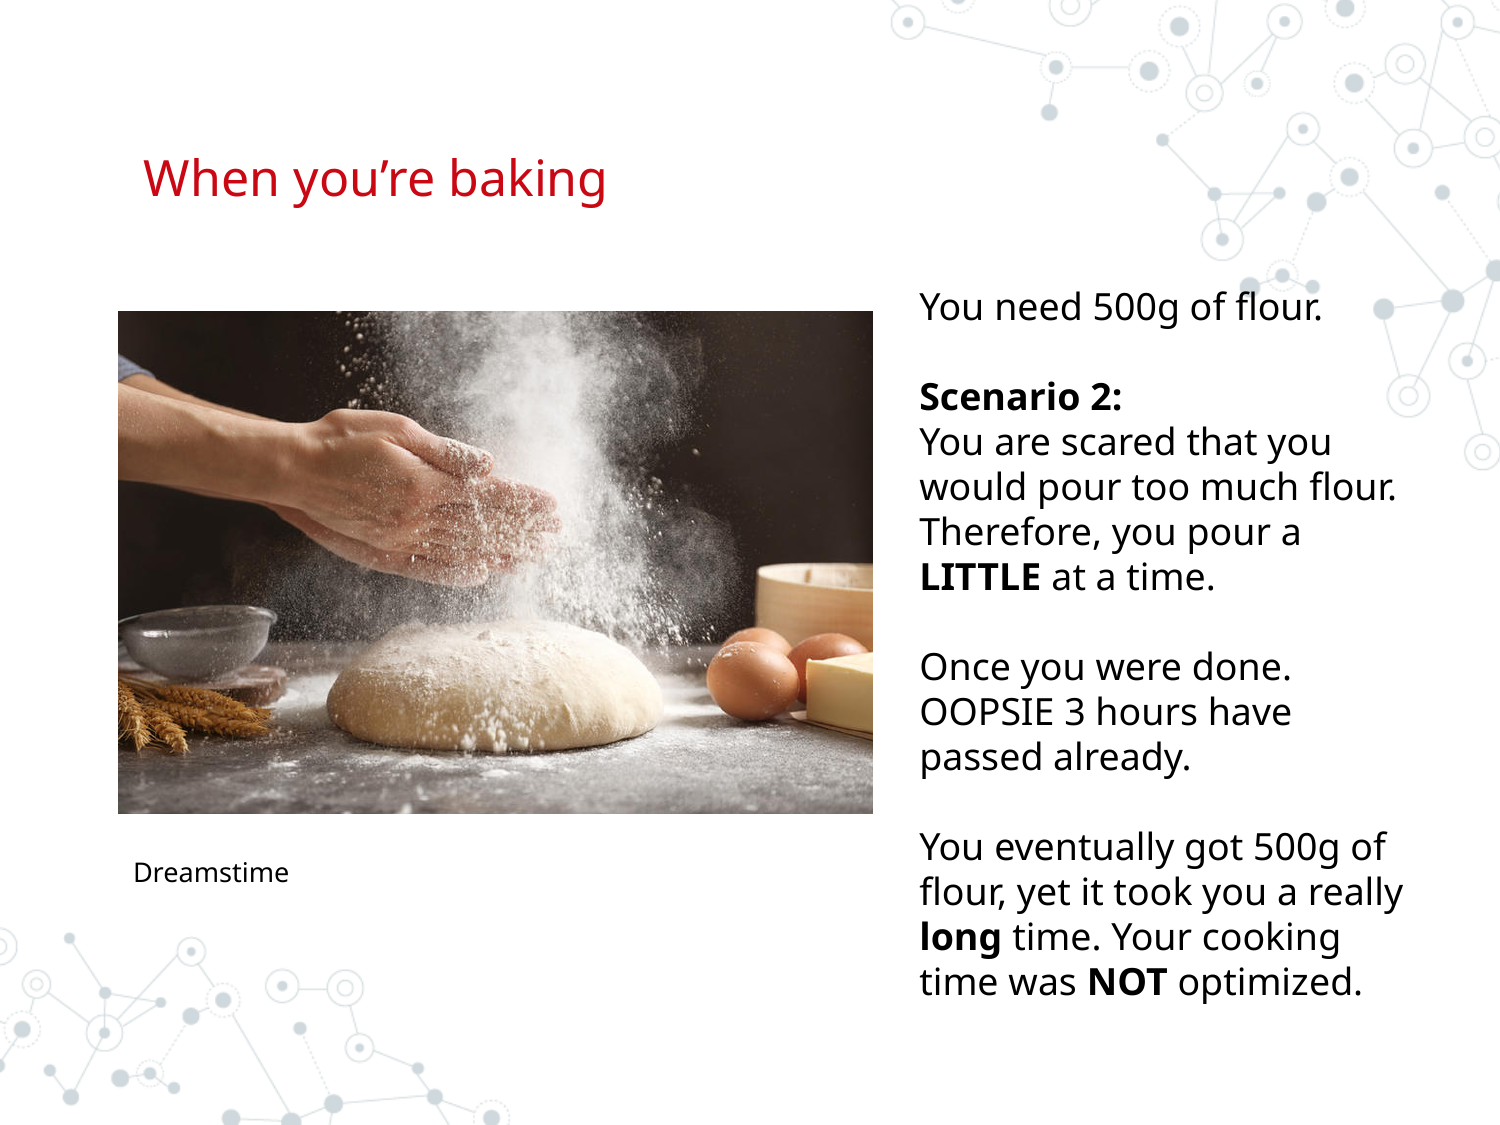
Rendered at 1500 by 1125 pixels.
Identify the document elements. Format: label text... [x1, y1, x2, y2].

text_box Dreamstime [118, 840, 342, 909]
title When you’re baking [128, 67, 1372, 222]
picture [0, 0, 1500, 1125]
text_box You need 500g of flour. Scenario 2: You are scared that you would pour too much flour. Therefore, you pour a LITTLE at a time. Once you were done. OOPSIE 3 hours have passed already. You eventually got 500g of flour, yet it took you a really long time. Your cooking time was NOT optimized. [904, 268, 1422, 617]
